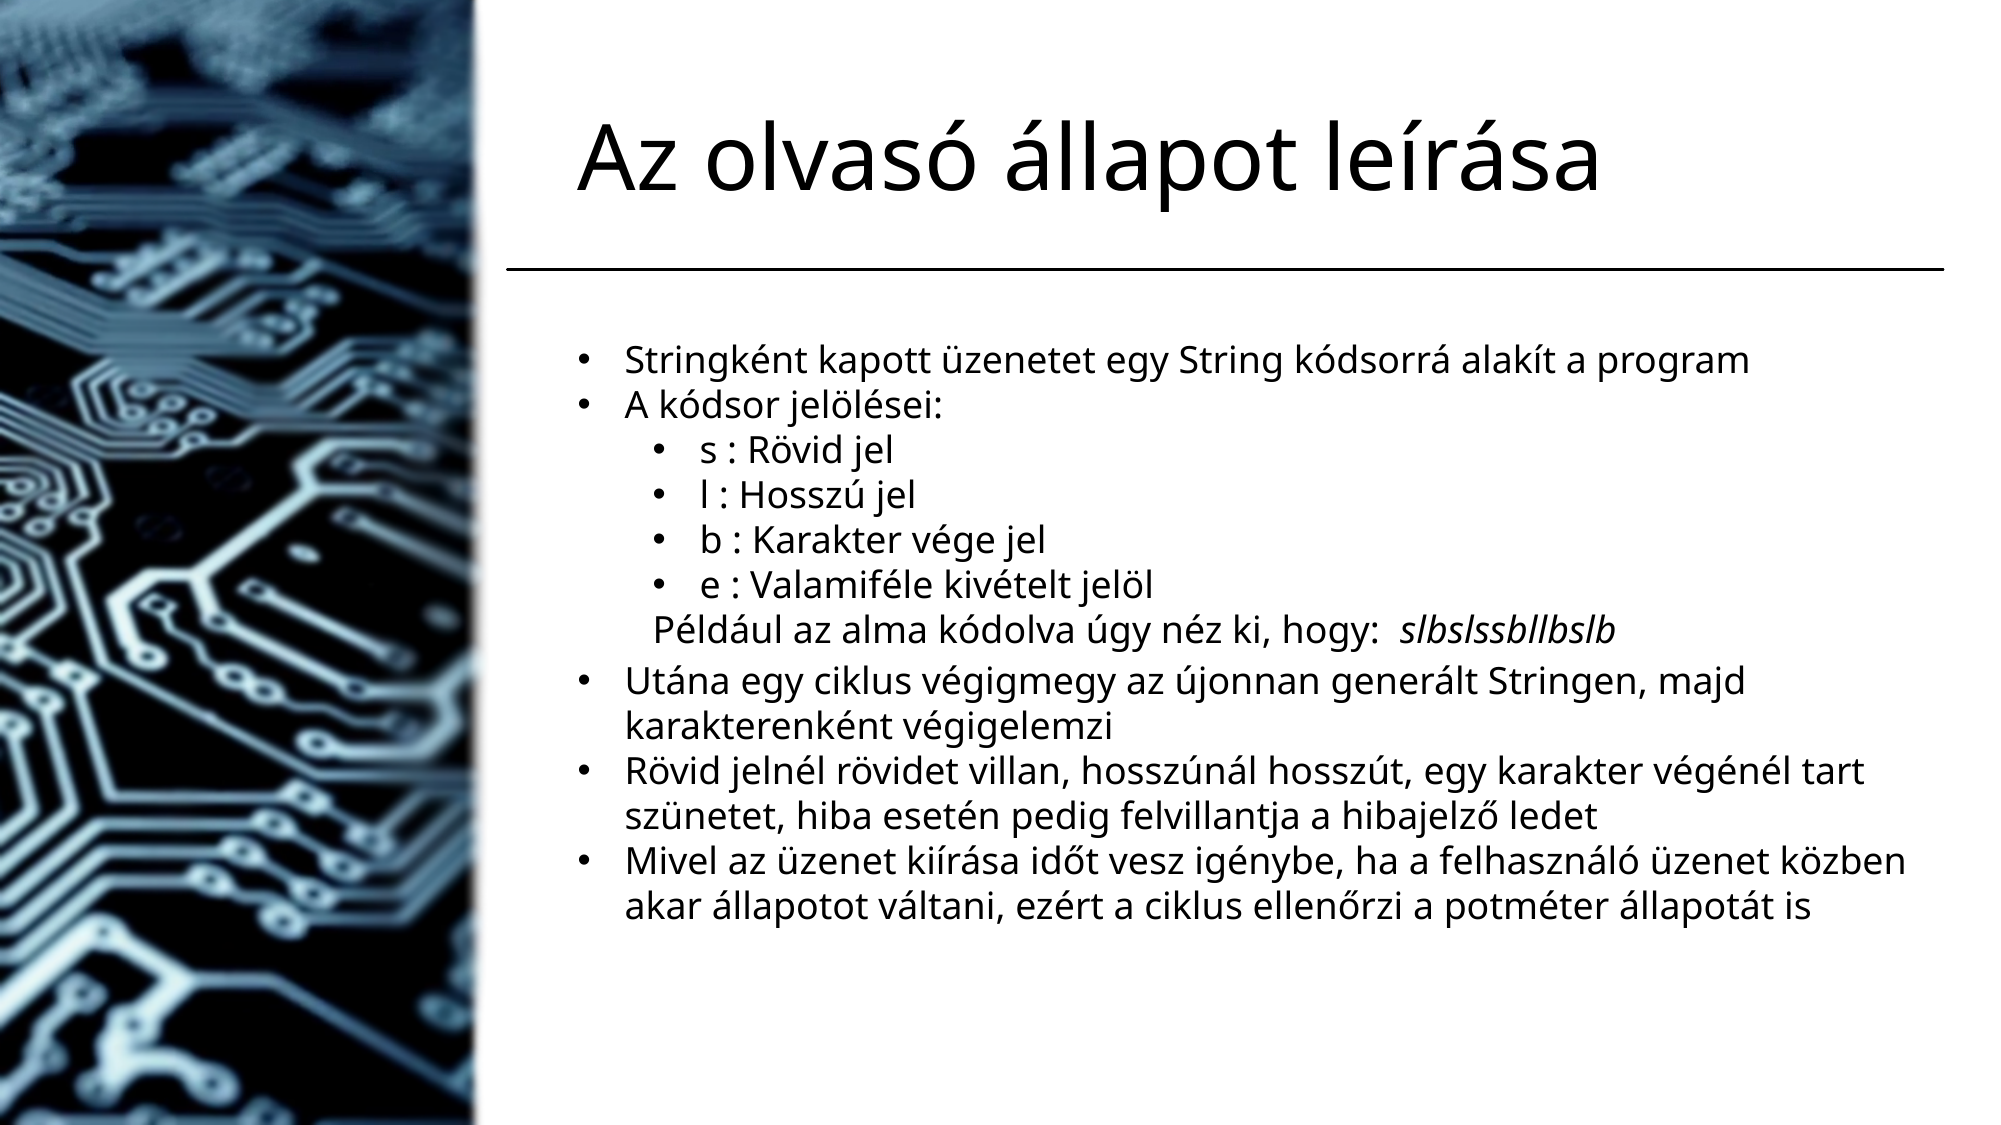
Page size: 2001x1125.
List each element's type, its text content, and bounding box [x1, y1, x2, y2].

text_box Stringként kapott üzenetet egy String kódsorrá alakít a program A kódsor jelölései: s : Rövid jel l : Hosszú jel b : Karakter vége jel e : Valamiféle kivételt jelöl Például az alma kódolva úgy néz ki, hogy: slbslssbllbslb [562, 328, 1944, 649]
title Az olvasó állapot leírása [562, 52, 1706, 268]
text_box Utána egy ciklus végigmegy az újonnan generált Stringen, majd karakterenként végigelemzi Rövid jelnél rövidet villan, hosszúnál hosszút, egy karakter végénél tart szünetet, hiba esetén pedig felvillantja a hibajelző ledet Mivel az üzenet kiírása időt vesz igénybe, ha a felhasználó üzenet közben akar állapotot váltani, ezért a ciklus ellenőrzi a potméter állapotát is [562, 649, 1944, 934]
picture [0, 0, 2001, 1125]
